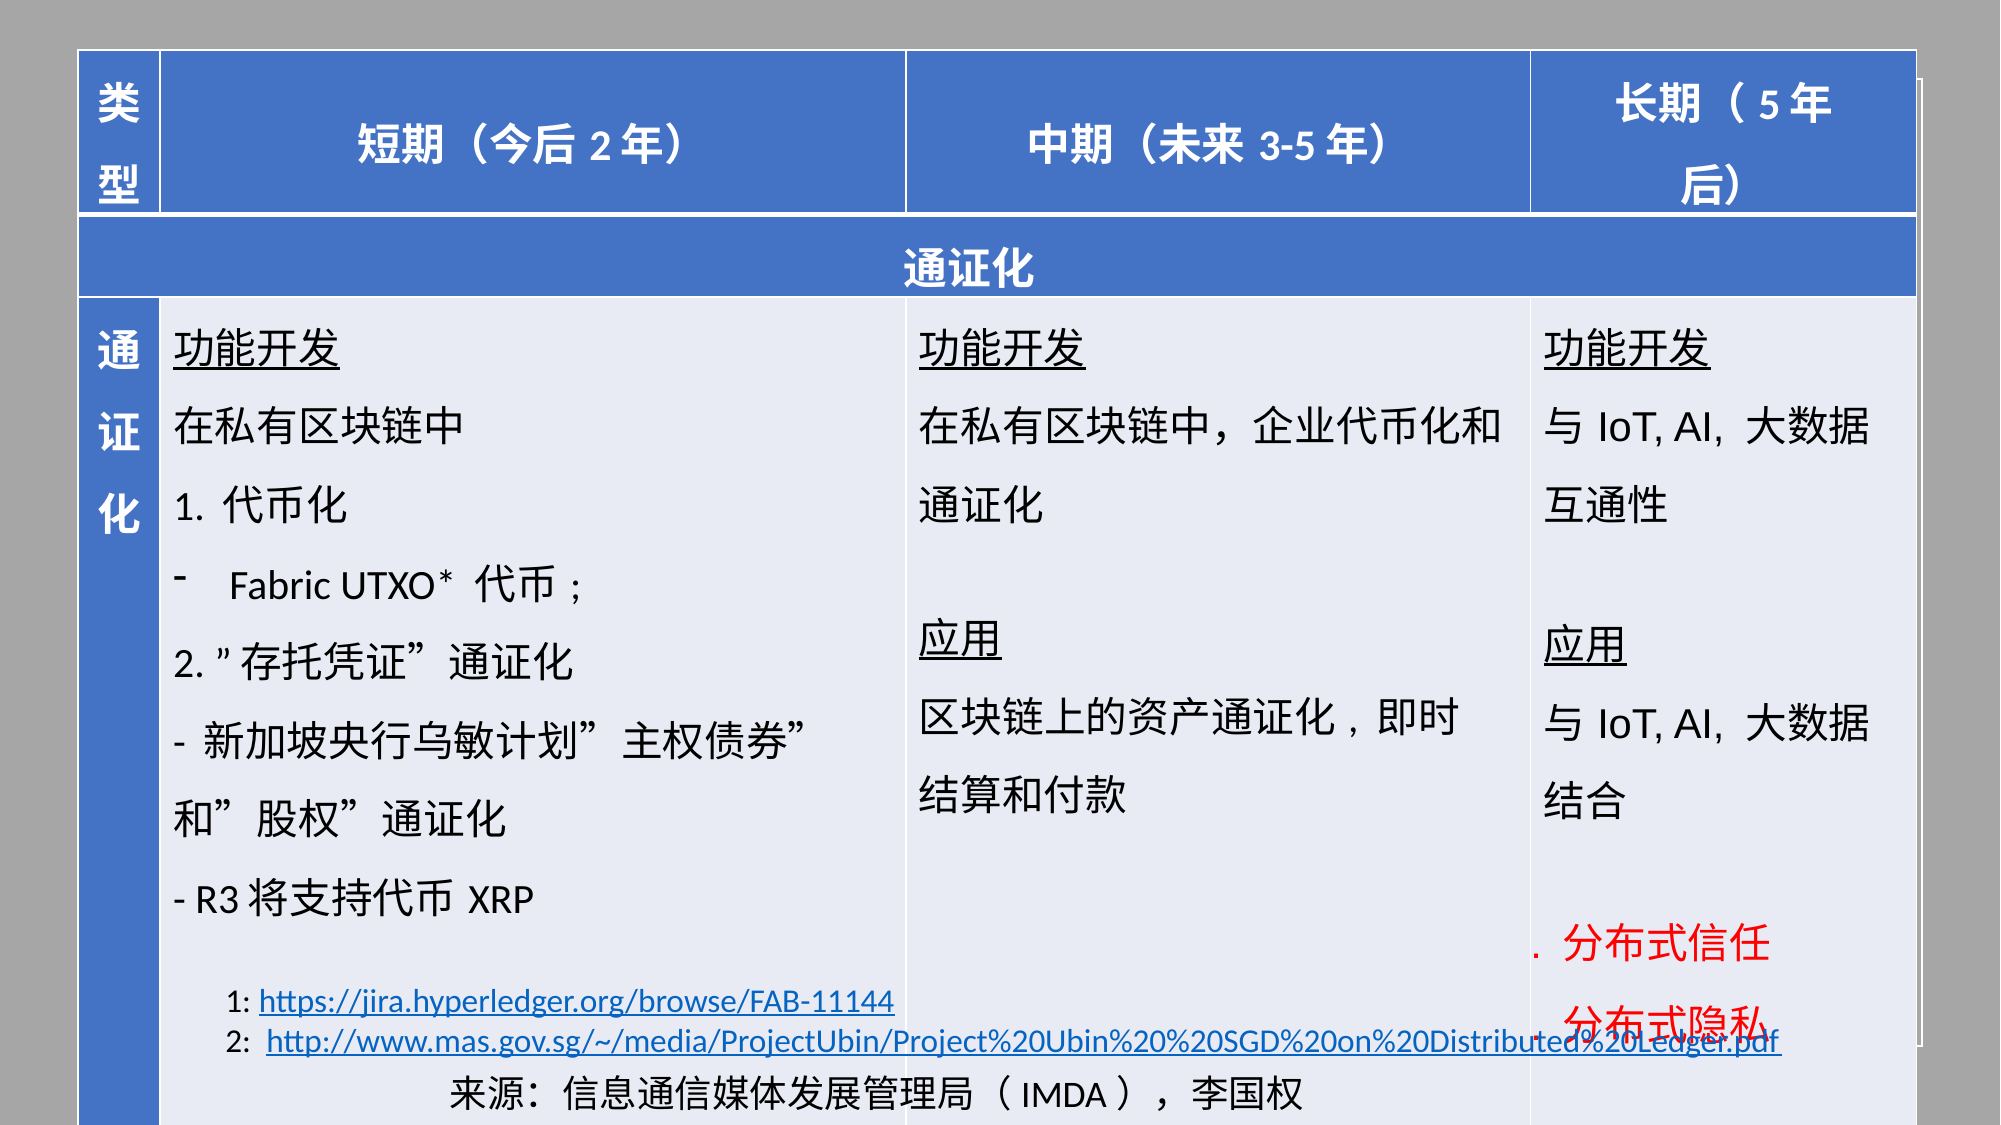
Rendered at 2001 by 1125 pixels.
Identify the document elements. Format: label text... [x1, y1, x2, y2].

table_cell 功能开发 与IoT, AI, 大数据互通性 应用 与IoT, AI, 大数据结合 . 分布式信任 . 分布式隐私 [1531, 298, 1916, 1125]
table_header 短期（今后2年） [161, 51, 905, 212]
text_box [0, 0, 2000, 1125]
table_cell 功能开发 在私有区块链中，企业代币化和通证化 应用 区块链上的资产通证化, 即时结算和付款 [907, 298, 1530, 971]
table_header 类型 [79, 51, 159, 212]
table_cell 通证化 [79, 217, 1916, 296]
text_box 来源：信息通信媒体发展管理局（IMDA），李国权 [435, 1062, 1319, 1123]
table_cell 功能开发 在私有区块链中，企业代币化和通证化 应用 区块链上的资产通证化, 即时结算和付款 [907, 1066, 1530, 1125]
table_cell 功能开发 在私有区块链中 1. 代币化 Fabric UTXO* 代币; 2. ”存托凭证”通证化 - 新加坡央行乌敏计划”主权债券”和”股权”通证化 - R3将支持代币XRP [161, 298, 905, 1125]
table_header 中期（未来3-5年） [907, 51, 1530, 212]
text_box 1: https://jira.hyperledger.org/browse/FAB-11144 2: http://www.mas.gov.sg/~/media/ProjectUbin/Project%20Ubin%20%20SGD%20on%20Distributed%20Ledger.pdf [210, 971, 1804, 1066]
text_box [1917, 78, 1923, 1047]
table_header 长期（5年后） [1531, 51, 1916, 212]
table_cell 通证化 [79, 298, 159, 1125]
